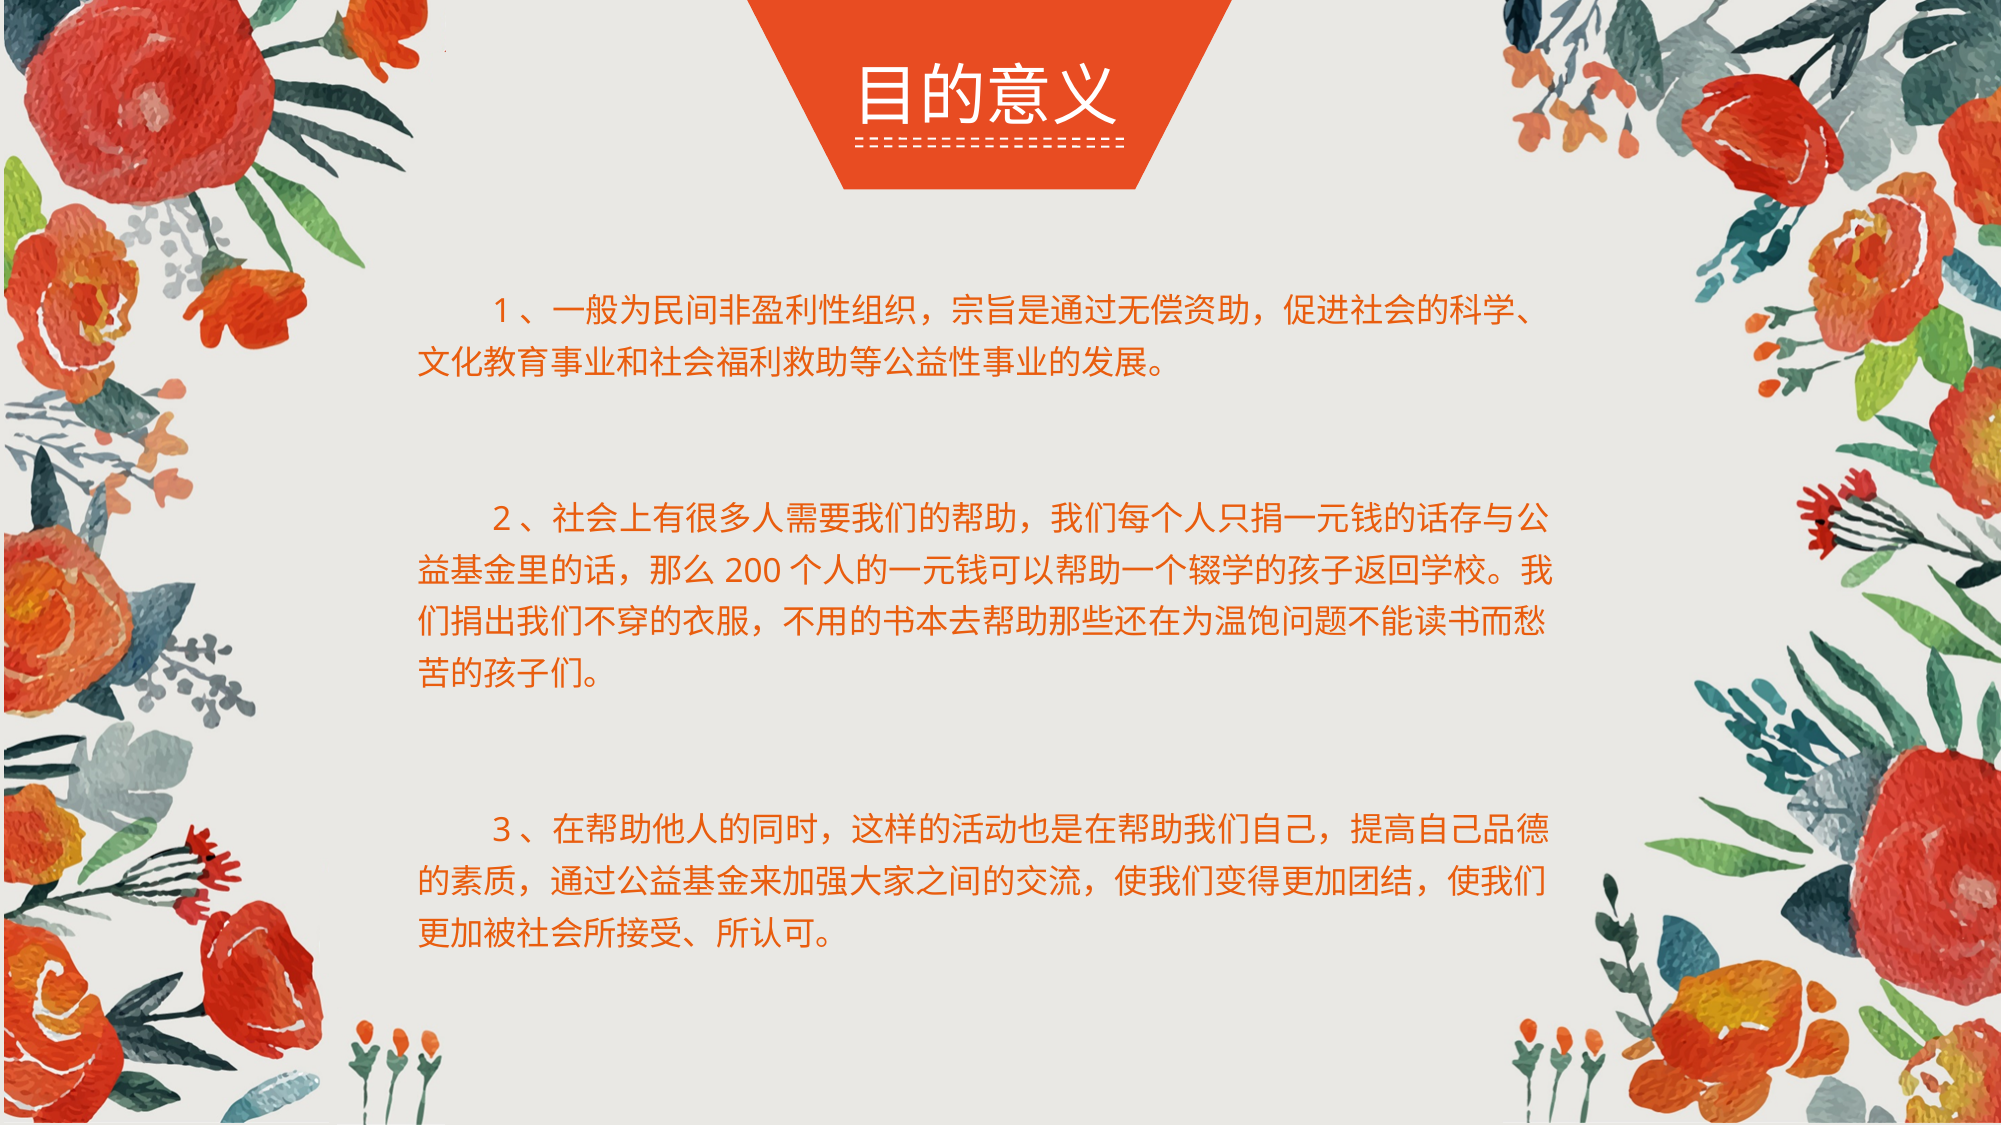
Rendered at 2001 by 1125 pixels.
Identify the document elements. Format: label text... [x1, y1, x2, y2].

text_box 1、一般为民间非盈利性组织，宗旨是通过无偿资助，促进社会的科学、文化教育事业和社会福利救助等公益性事业的发展。 2、社会上有很多人需要我们的帮助，我们每个人只捐一元钱的话存与公益基金里的话，那么200个人的一元钱可以帮助一个辍学的孩子返回学校。我们捐出我们不穿的衣服，不用的书本去帮助那些还在为温饱问题不能读书而愁苦的孩子们。 3、在帮助他人的同时，这样的活动也是在帮助我们自己，提高自己品德的素质，通过公益基金来加强大家之间的交流，使我们变得更加团结，使我们更加被社会所接受、所认可。 [498, 230, 1490, 963]
picture [0, 0, 493, 1125]
picture [1495, 0, 2001, 1125]
text_box 目的意义 [837, 45, 1166, 141]
text_box [747, 0, 1232, 190]
